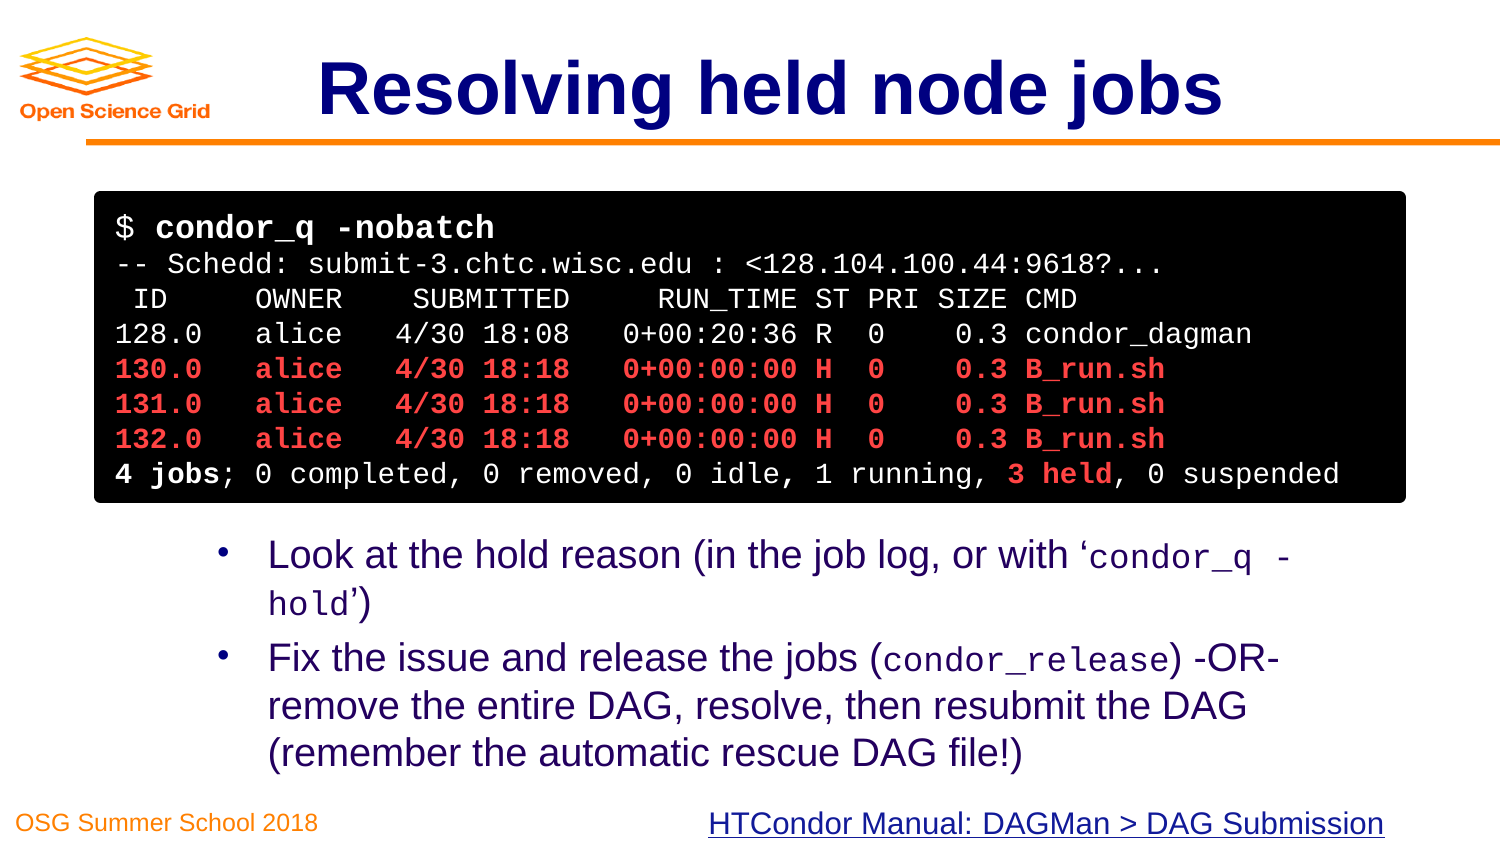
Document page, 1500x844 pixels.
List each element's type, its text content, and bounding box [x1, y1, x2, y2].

title Resolving held node jobs [201, 14, 1342, 155]
list Look at the hold reason (in the job log, or with ‘condor_q -hold’) Fix the issue and release the jobs (condor_release) -OR- remove the entire DAG, resolve, then resubmit the DAG (remember the automatic rescue DAG file!) [201, 520, 1313, 784]
text_box HTCondor Manual: DAGMan > DAG Submission [674, 796, 1400, 844]
picture [0, 20, 201, 134]
text_box $ condor_q -nobatch -- Schedd: submit-3.chtc.wisc.edu : <128.104.100.44:9618?... ID OWNER SUBMITTED RUN_TIME ST PRI SIZE CMD 128.0 alice 4/30 18:08 0+00:20:36 R 0 0.3 condor_dagman 130.0 alice 4/30 18:18 0+00:00:00 H 0 0.3 B_run.sh 131.0 alice 4/30 18:18 0+00:00:00 H 0 0.3 B_run.sh 132.0 alice 4/30 18:18 0+00:00:00 H 0 0.3 B_run.sh 4 jobs; 0 completed, 0 removed, 0 idle, 1 running, 3 held, 0 suspended [100, 197, 1400, 497]
